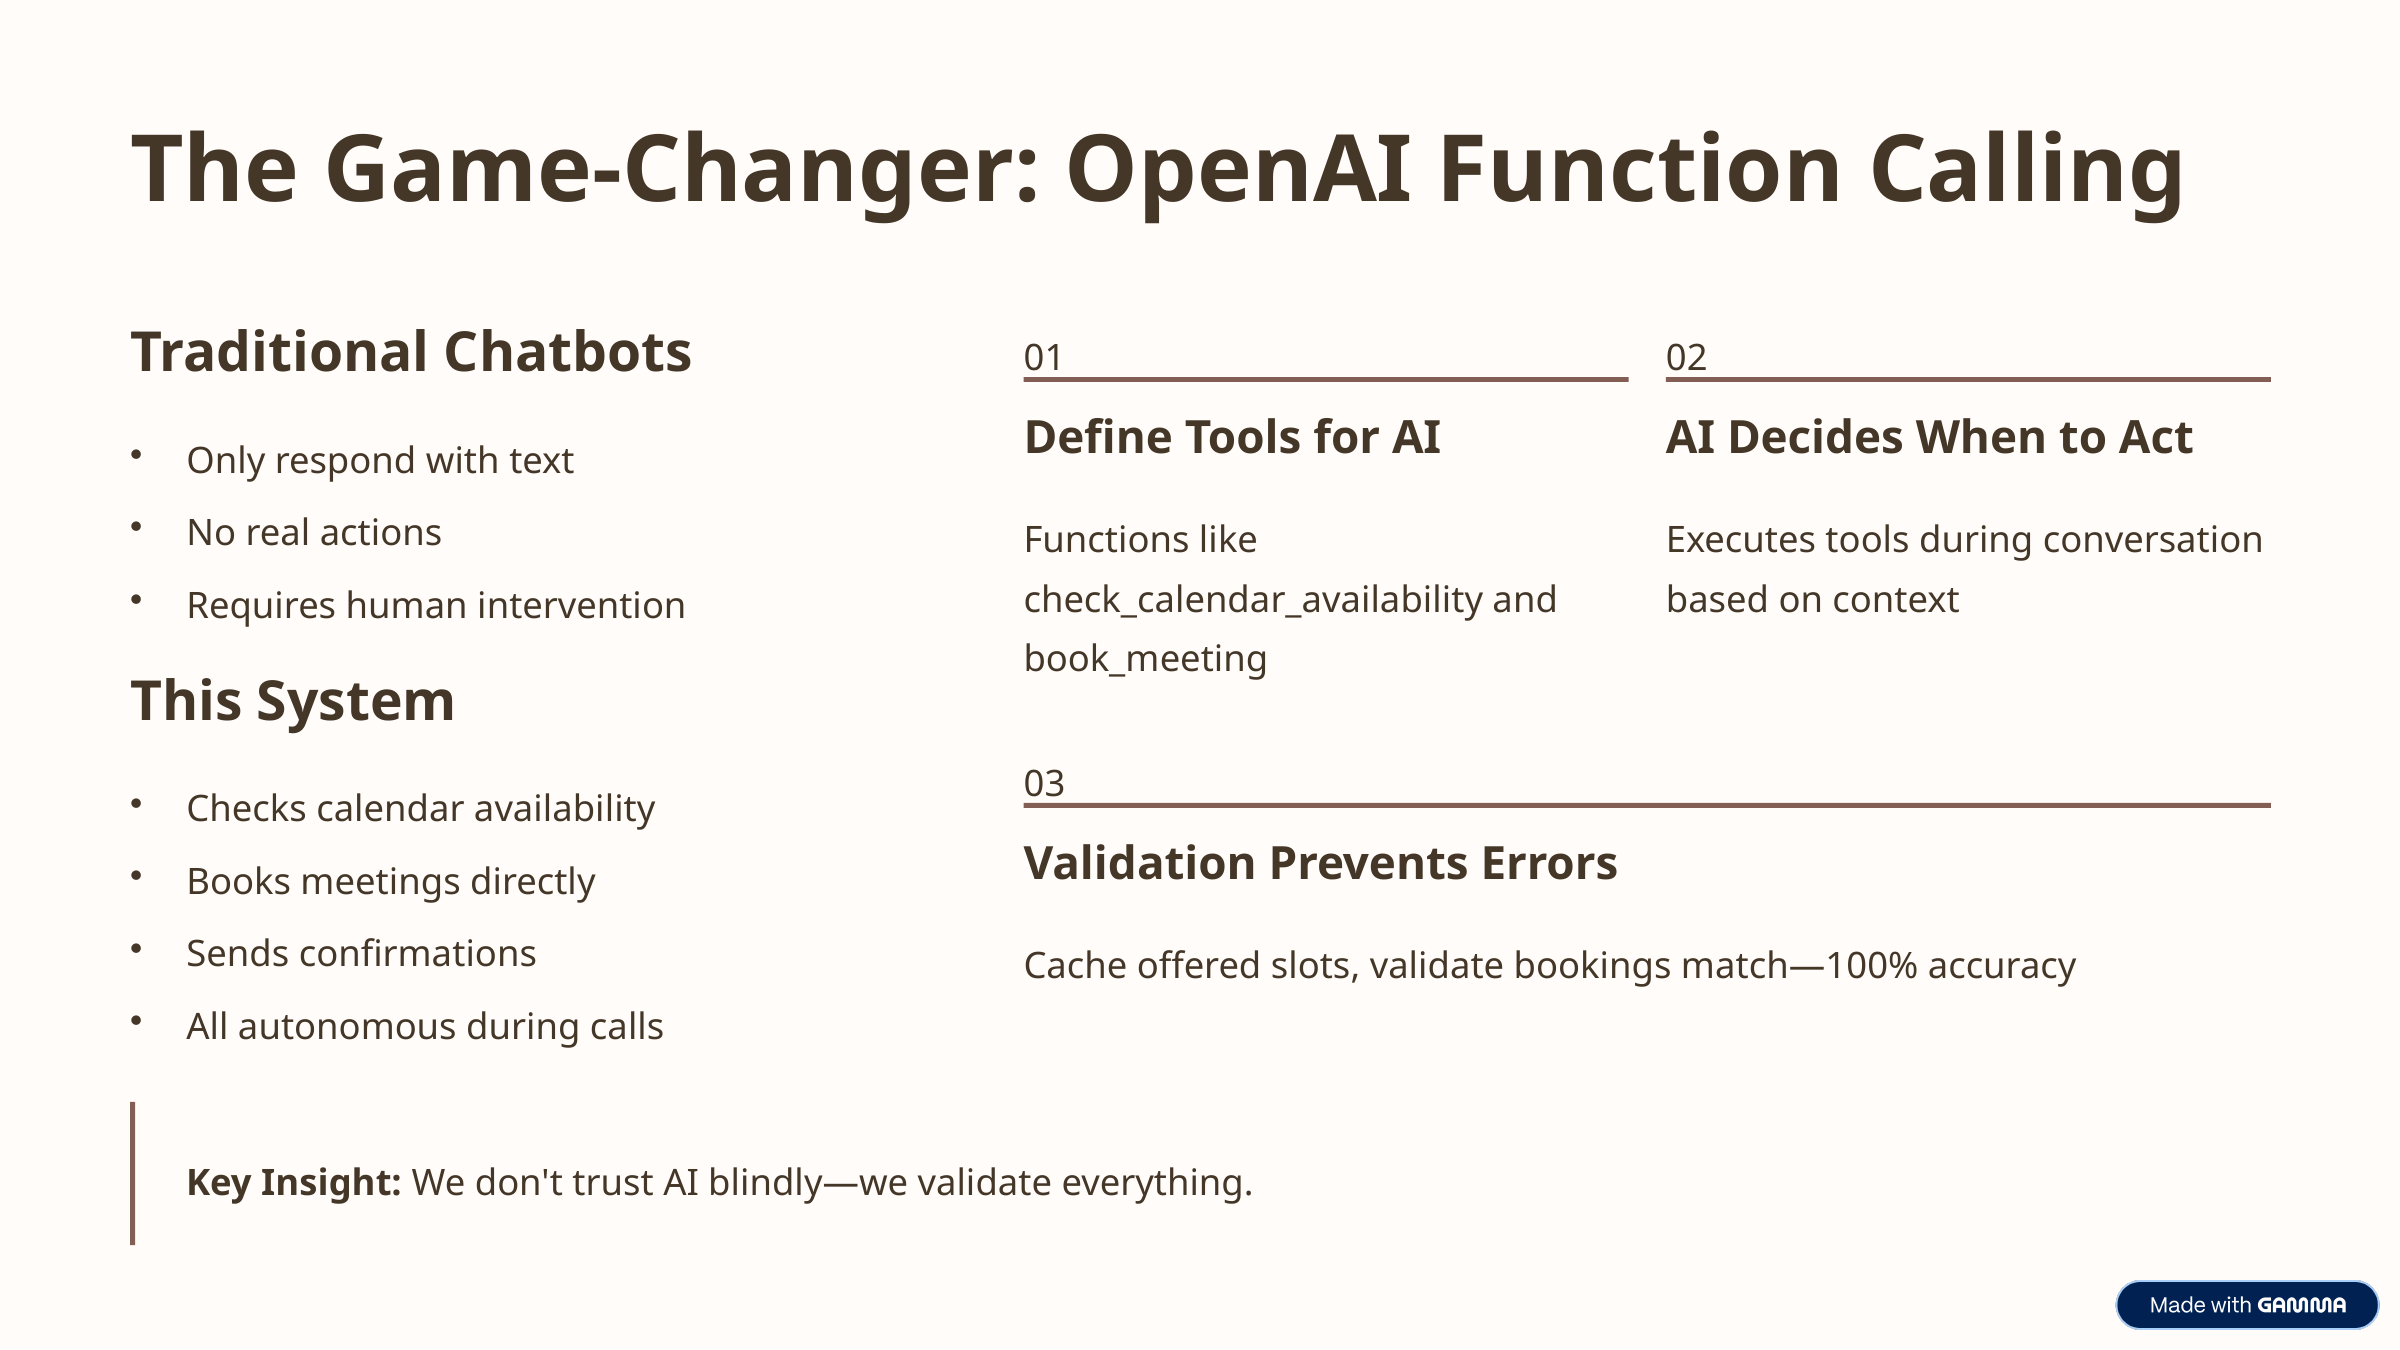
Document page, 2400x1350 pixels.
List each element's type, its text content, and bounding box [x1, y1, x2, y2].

text_box Functions like check_calendar_availability and book_meeting [1023, 500, 1629, 680]
text_box [130, 1101, 136, 1246]
text_box 02 [1665, 318, 1703, 366]
text_box AI Decides When to Act [1665, 405, 2131, 464]
text_box Sends confirmations [130, 914, 932, 975]
text_box Key Insight: We don't trust AI blindly—we validate everything. [186, 1143, 2270, 1204]
text_box Books meetings directly [130, 842, 932, 902]
text_box 01 [1023, 318, 1061, 366]
text_box Executes tools during conversation based on context [1665, 500, 2271, 620]
text_box Traditional Chatbots [130, 314, 689, 384]
text_box The Game-Changer: OpenAI Function Calling [130, 104, 1919, 222]
text_box Requires human intervention [130, 566, 932, 626]
text_box Cache offered slots, validate bookings match—100% accuracy [1023, 926, 2271, 987]
text_box [1023, 802, 2271, 808]
text_box [1023, 377, 1629, 382]
text_box Validation Prevents Errors [1023, 831, 1540, 890]
text_box Checks calendar availability [130, 769, 932, 830]
picture [2106, 1271, 2389, 1339]
text_box All autonomous during calls [130, 987, 932, 1047]
text_box Define Tools for AI [1023, 405, 1489, 464]
text_box Only respond with text [130, 421, 932, 481]
text_box No real actions [130, 493, 932, 554]
text_box [1665, 377, 2271, 382]
text_box This System [130, 662, 689, 733]
text_box 03 [1023, 744, 1061, 792]
